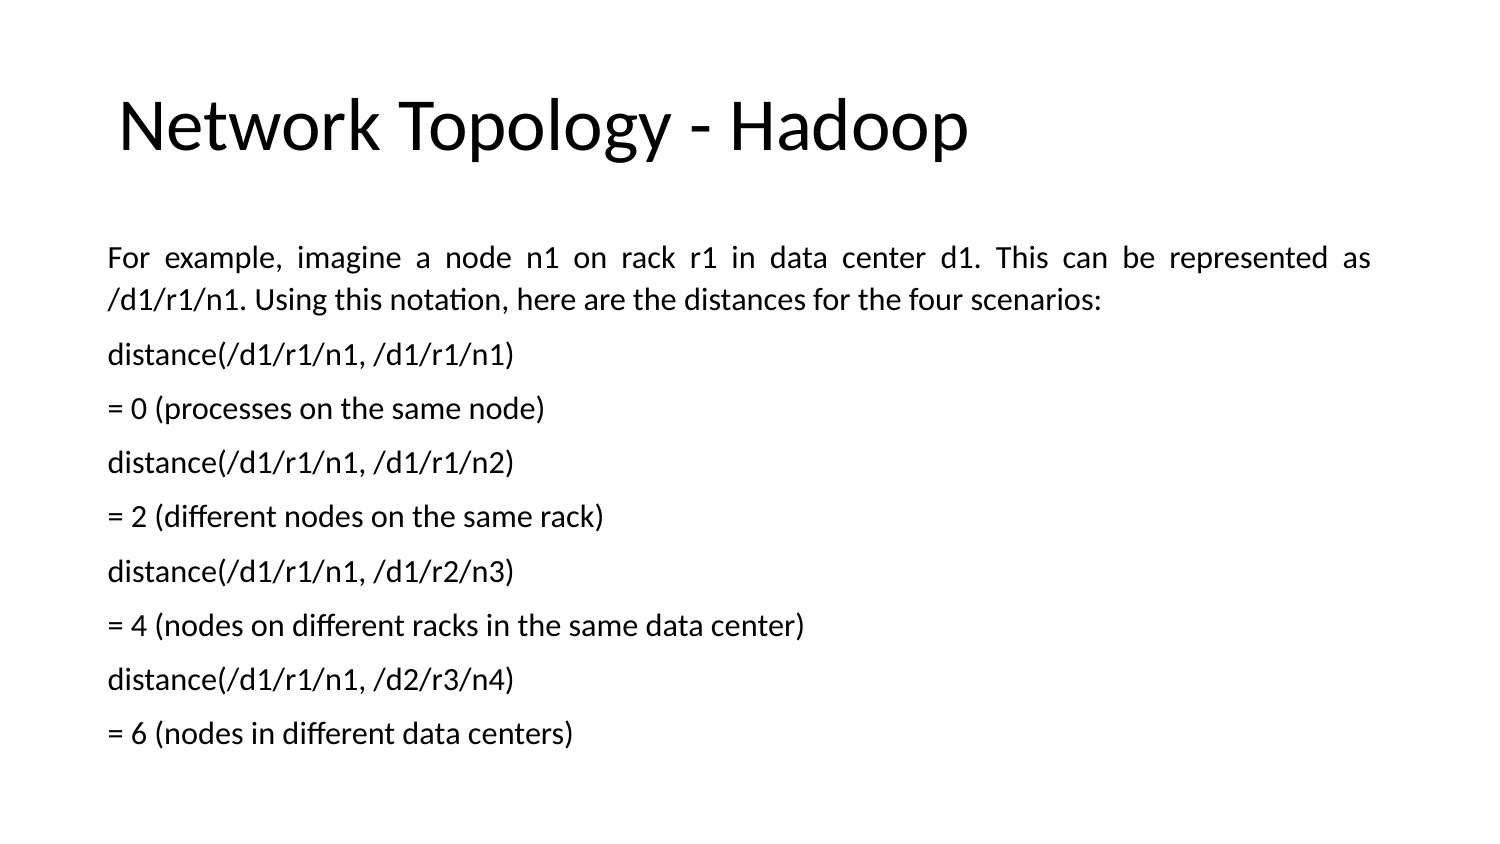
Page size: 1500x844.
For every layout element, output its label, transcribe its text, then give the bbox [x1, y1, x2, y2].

list For example, imagine a node n1 on rack r1 in data center d1. This can be represented as /d1/r1/n1. Using this notation, here are the distances for the four scenarios: distance(/d1/r1/n1, /d1/r1/n1) = 0 (processes on the same node) distance(/d1/r1/n1, /d1/r1/n2) = 2 (different nodes on the same rack) distance(/d1/r1/n1, /d1/r2/n3) = 4 (nodes on different racks in the same data center) distance(/d1/r1/n1, /d2/r3/n4) = 6 (nodes in different data centers) [92, 224, 1387, 760]
title Network Topology - Hadoop [103, 44, 1397, 208]
